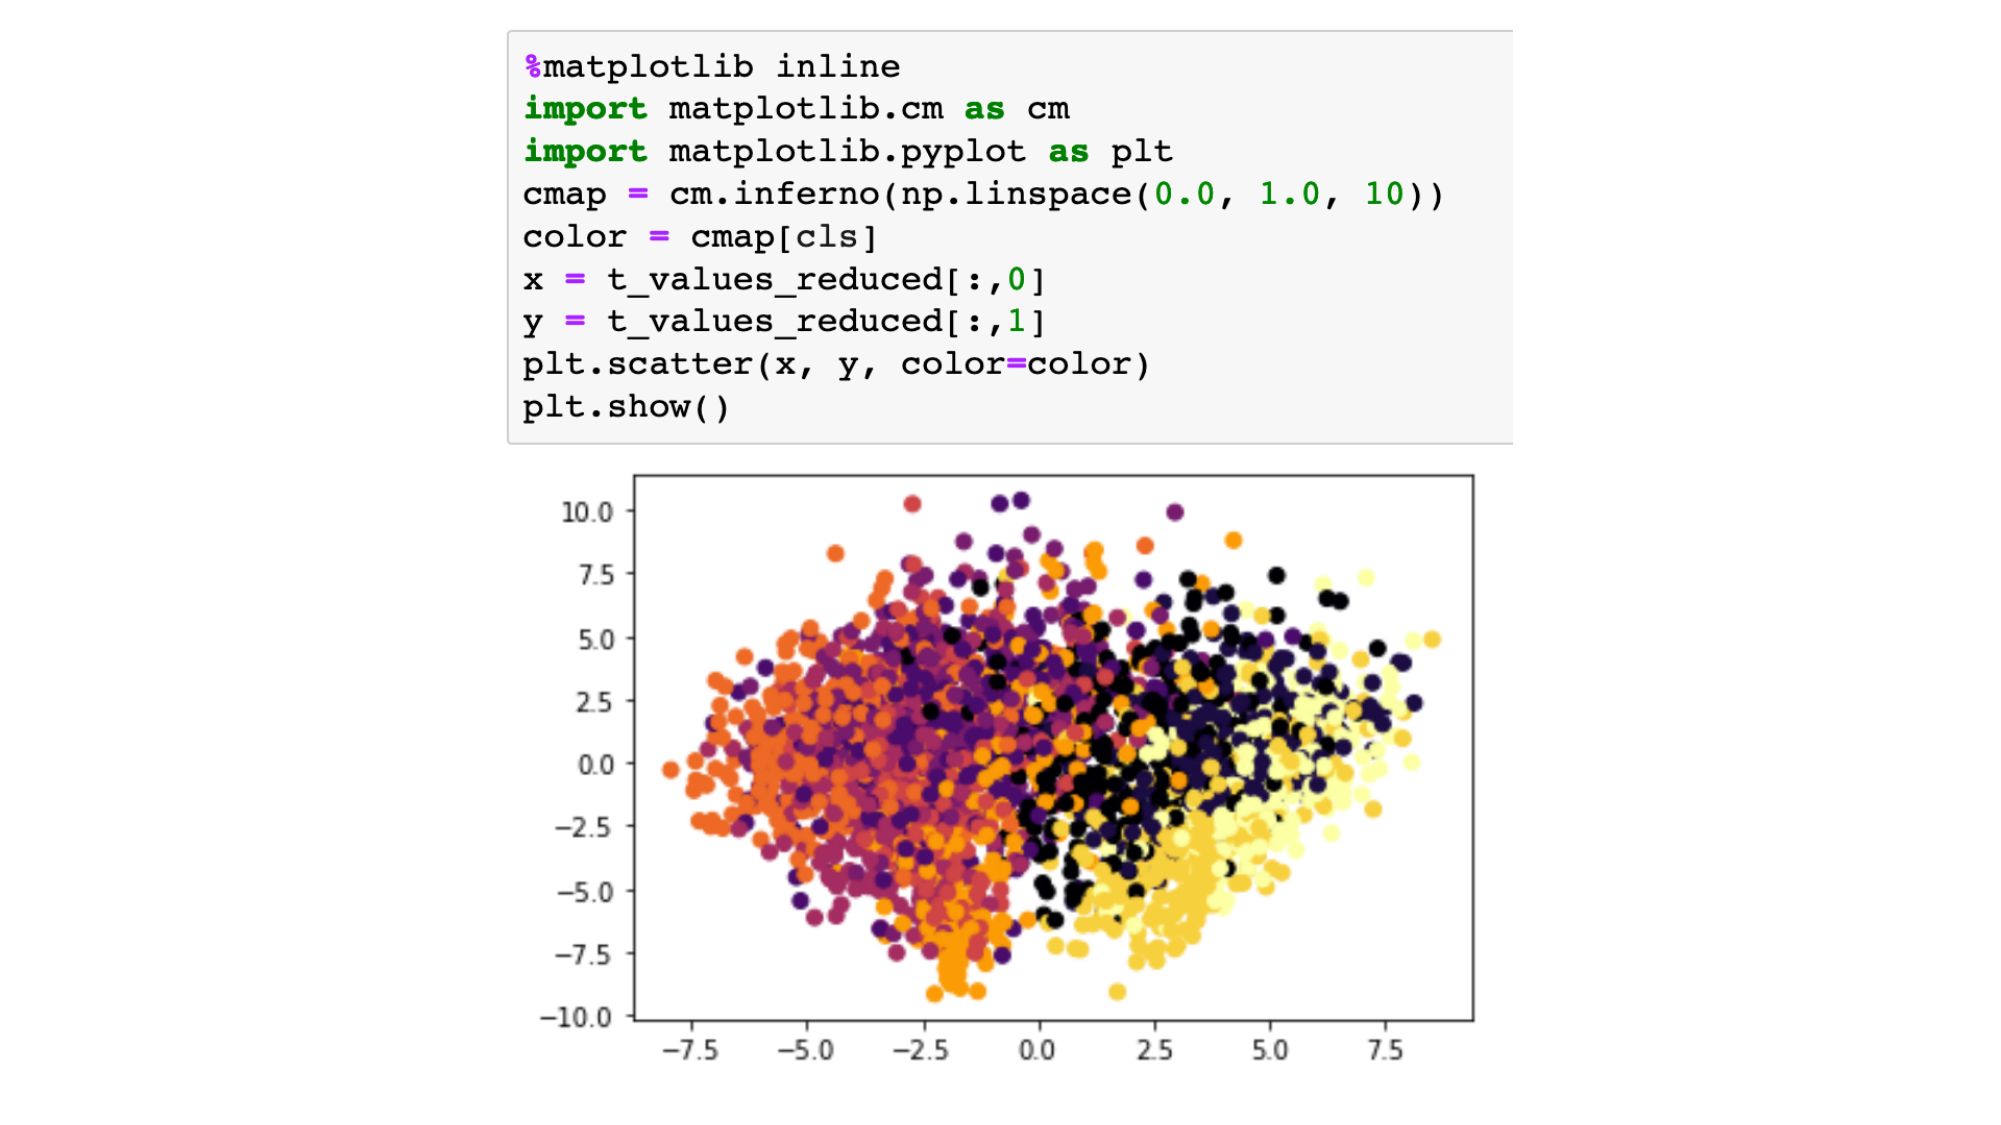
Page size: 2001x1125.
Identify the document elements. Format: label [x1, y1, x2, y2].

picture [487, 8, 1513, 1117]
